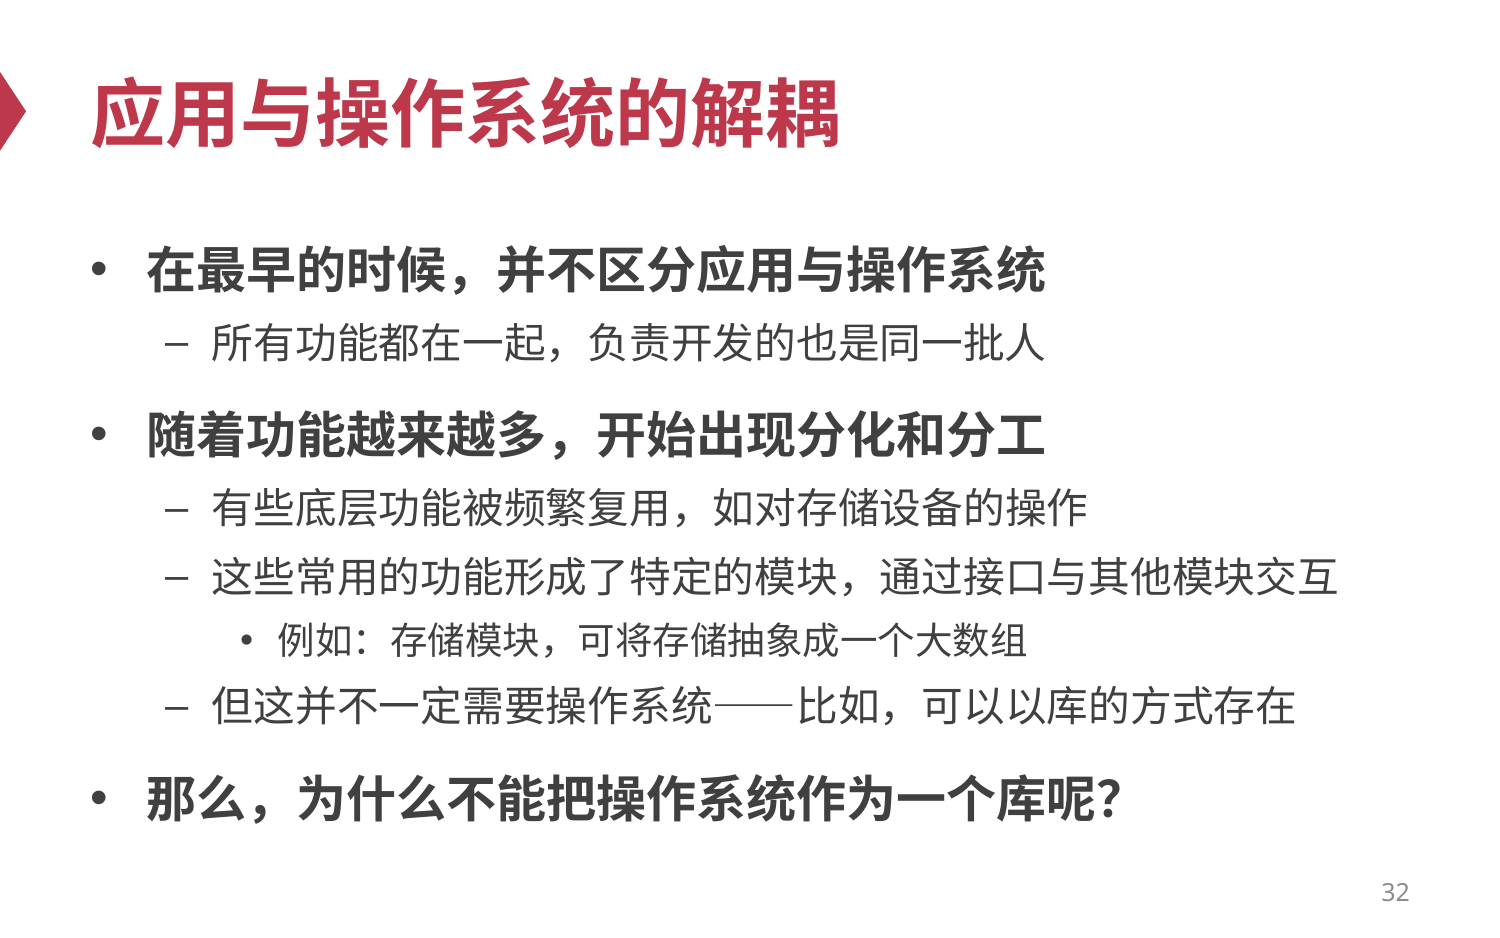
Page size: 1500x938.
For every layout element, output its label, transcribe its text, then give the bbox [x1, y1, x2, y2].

list 在最早的时候，并不区分应用与操作系统 所有功能都在一起，负责开发的也是同一批人 随着功能越来越多，开始出现分化和分工 有些底层功能被频繁复用，如对存储设备的操作 这些常用的功能形成了特定的模块，通过接口与其他模块交互 例如：存储模块，可将存储抽象成一个大数组 但这并不一定需要操作系统——比如，可以以库的方式存在 那么，为什么不能把操作系统作为一个库呢？ [75, 218, 1425, 838]
title 应用与操作系统的解耦 [75, 37, 1425, 186]
slide_number 32 [1074, 868, 1425, 919]
